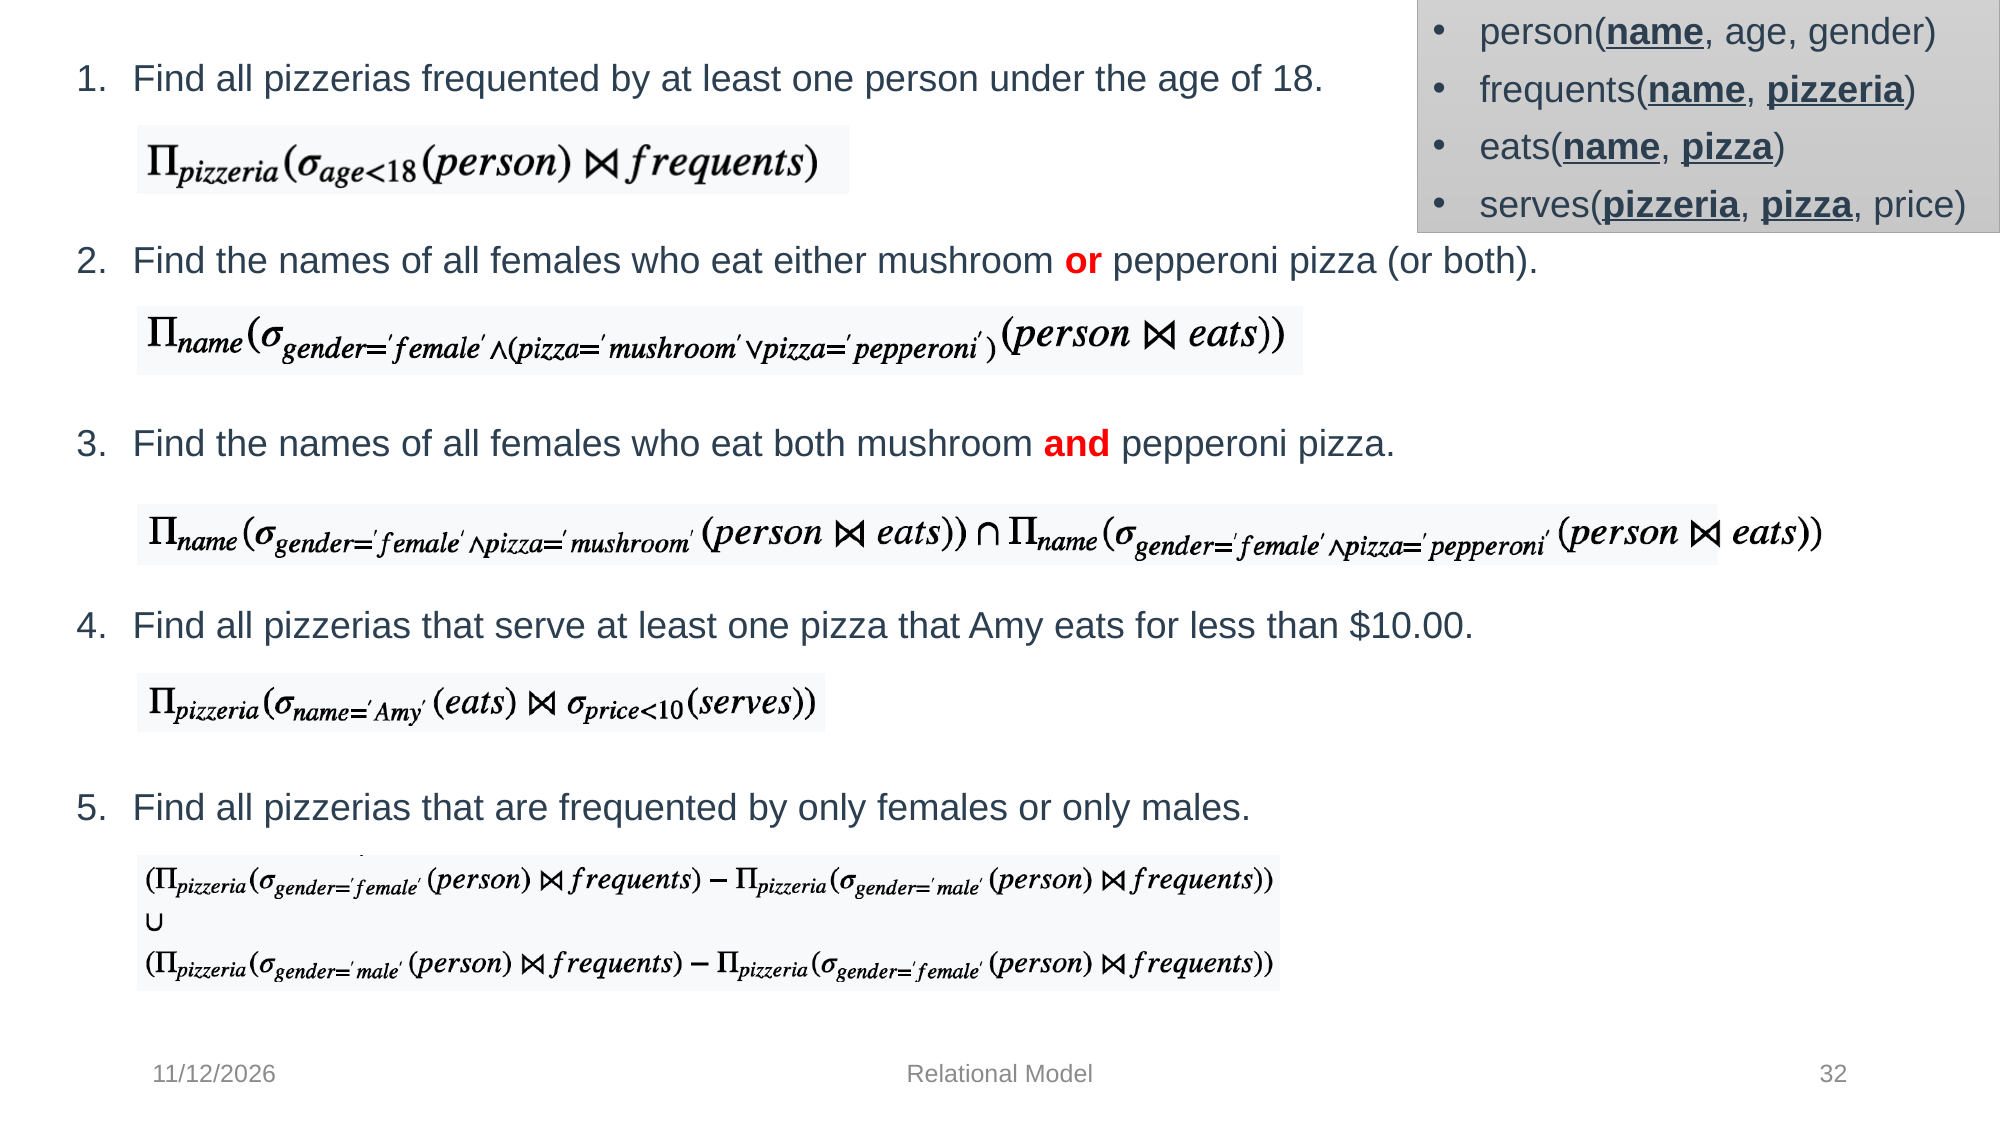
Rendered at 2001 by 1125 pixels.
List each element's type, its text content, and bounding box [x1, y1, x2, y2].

footer Relational Model [662, 1042, 1338, 1103]
slide_number 32 [1412, 1042, 1863, 1103]
picture [137, 673, 825, 732]
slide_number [137, 1042, 588, 1103]
text_box Find all pizzerias frequented by at least one person under the age of 18. Find the names of all females who eat either mushroom or pepperoni pizza (or both). Find the names of all females who eat both mushroom and pepperoni pizza. Find all pizzerias that serve at least one pizza that Amy eats for less than $10.00. Find all pizzerias that are frequented by only females or only males. [61, 46, 1787, 836]
picture [137, 855, 1280, 991]
picture [137, 125, 849, 194]
picture [137, 306, 1304, 375]
text_box person(name, age, gender) frequents(name, pizzeria) eats(name, pizza) serves(pizzeria, pizza, price) [1417, 0, 2000, 233]
picture [137, 504, 1829, 565]
